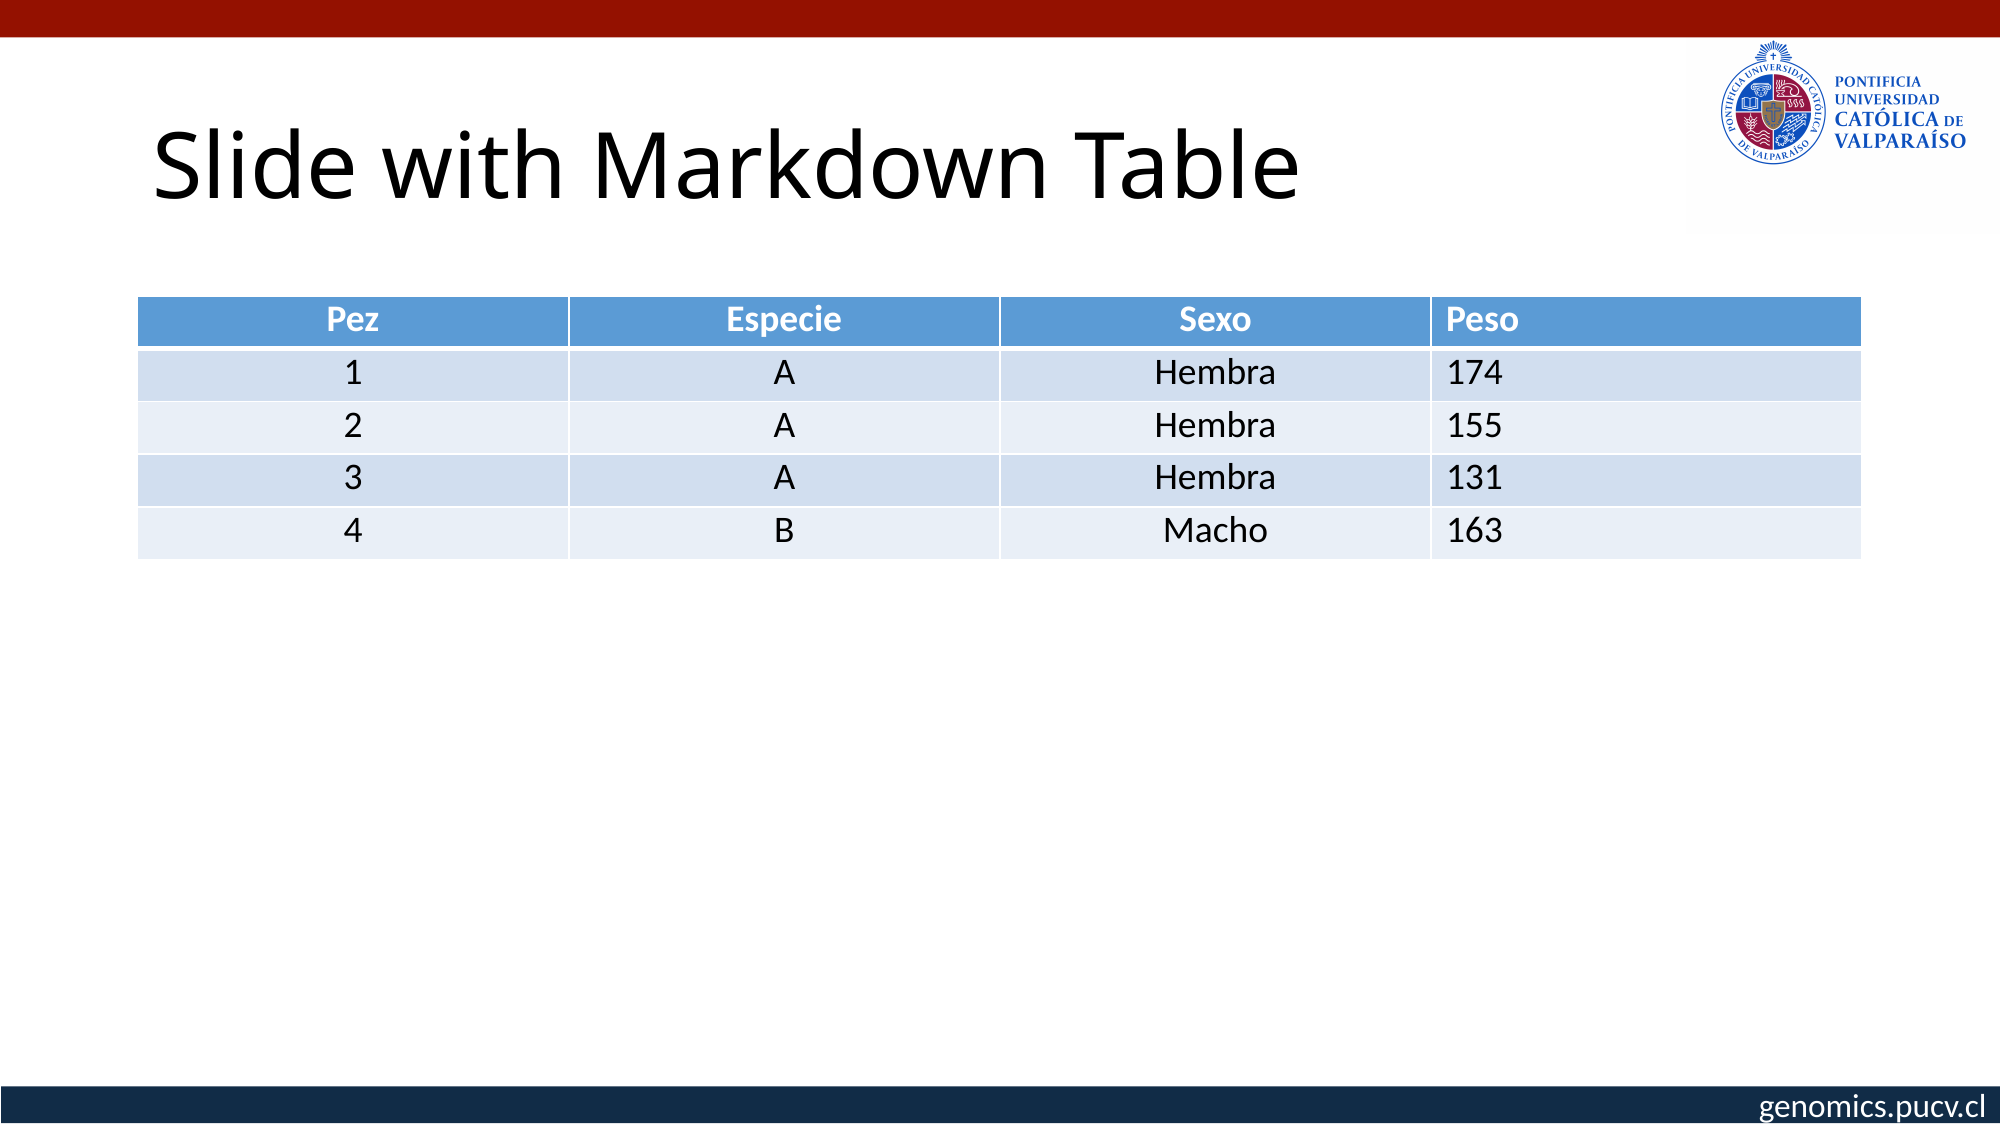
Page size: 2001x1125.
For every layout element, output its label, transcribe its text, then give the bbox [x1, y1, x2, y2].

table_header Sexo [1001, 297, 1430, 346]
table_cell 2 [138, 402, 568, 453]
table_cell Hembra [1001, 402, 1430, 453]
table_header Peso [1432, 297, 1861, 346]
table_cell Hembra [1001, 455, 1430, 506]
table_cell 155 [1432, 402, 1861, 453]
picture [1686, 38, 2000, 234]
table_cell A [570, 351, 999, 401]
table_cell B [570, 508, 999, 559]
table_cell A [570, 455, 999, 506]
table_cell 131 [1432, 455, 1861, 506]
table_cell A [570, 402, 999, 453]
table_cell 4 [138, 508, 568, 559]
table_cell Hembra [1001, 351, 1430, 401]
table_cell 3 [138, 455, 568, 506]
table_header Pez [138, 297, 568, 346]
title Slide with Markdown Table [137, 59, 1863, 278]
table_cell Macho [1001, 508, 1430, 559]
table_cell 1 [138, 351, 568, 401]
table_header Especie [570, 297, 999, 346]
table_cell 163 [1432, 508, 1861, 559]
table_cell 174 [1432, 351, 1861, 401]
